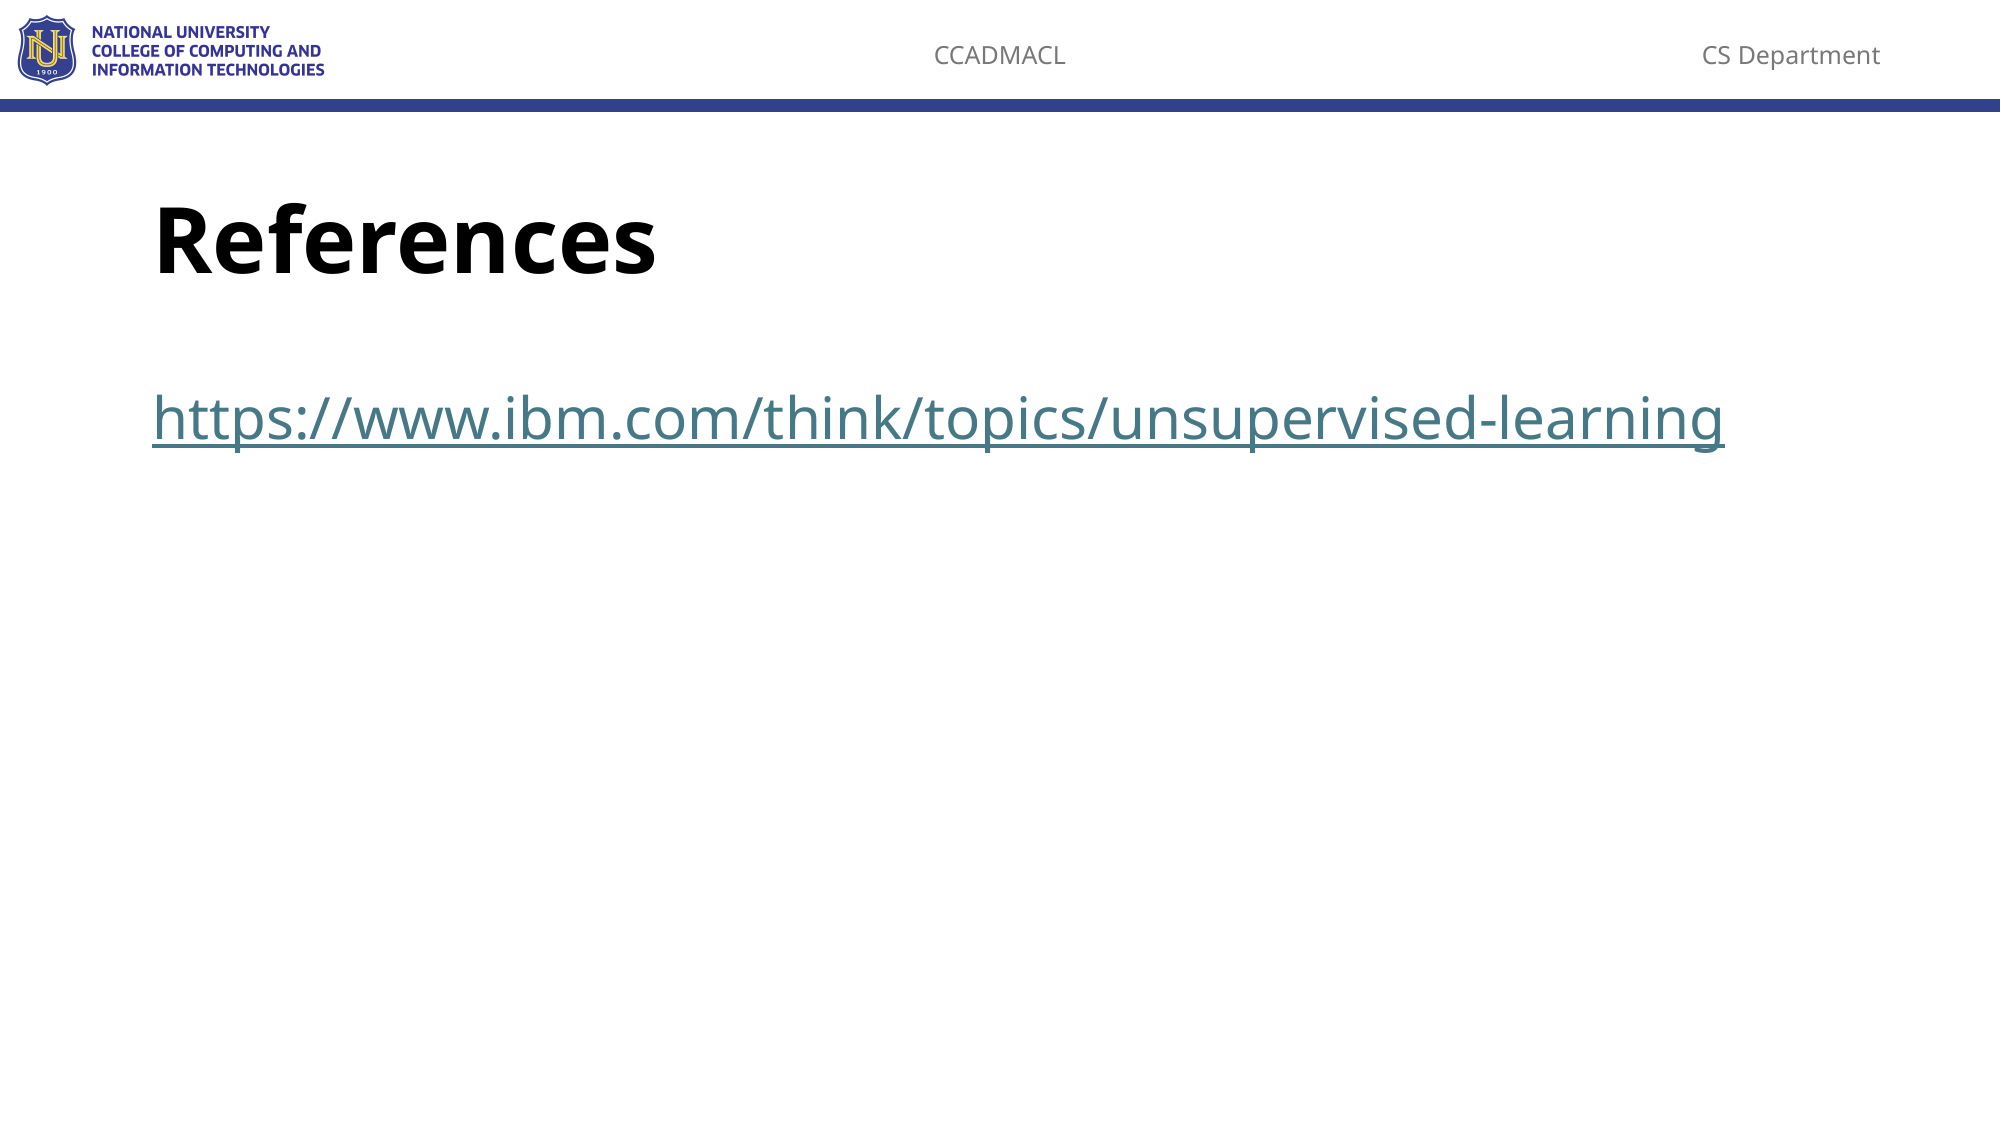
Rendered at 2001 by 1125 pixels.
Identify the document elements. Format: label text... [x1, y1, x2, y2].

list https://www.ibm.com/think/topics/unsupervised-learning [137, 375, 1863, 1089]
title References [137, 135, 1863, 353]
picture [0, 0, 337, 99]
